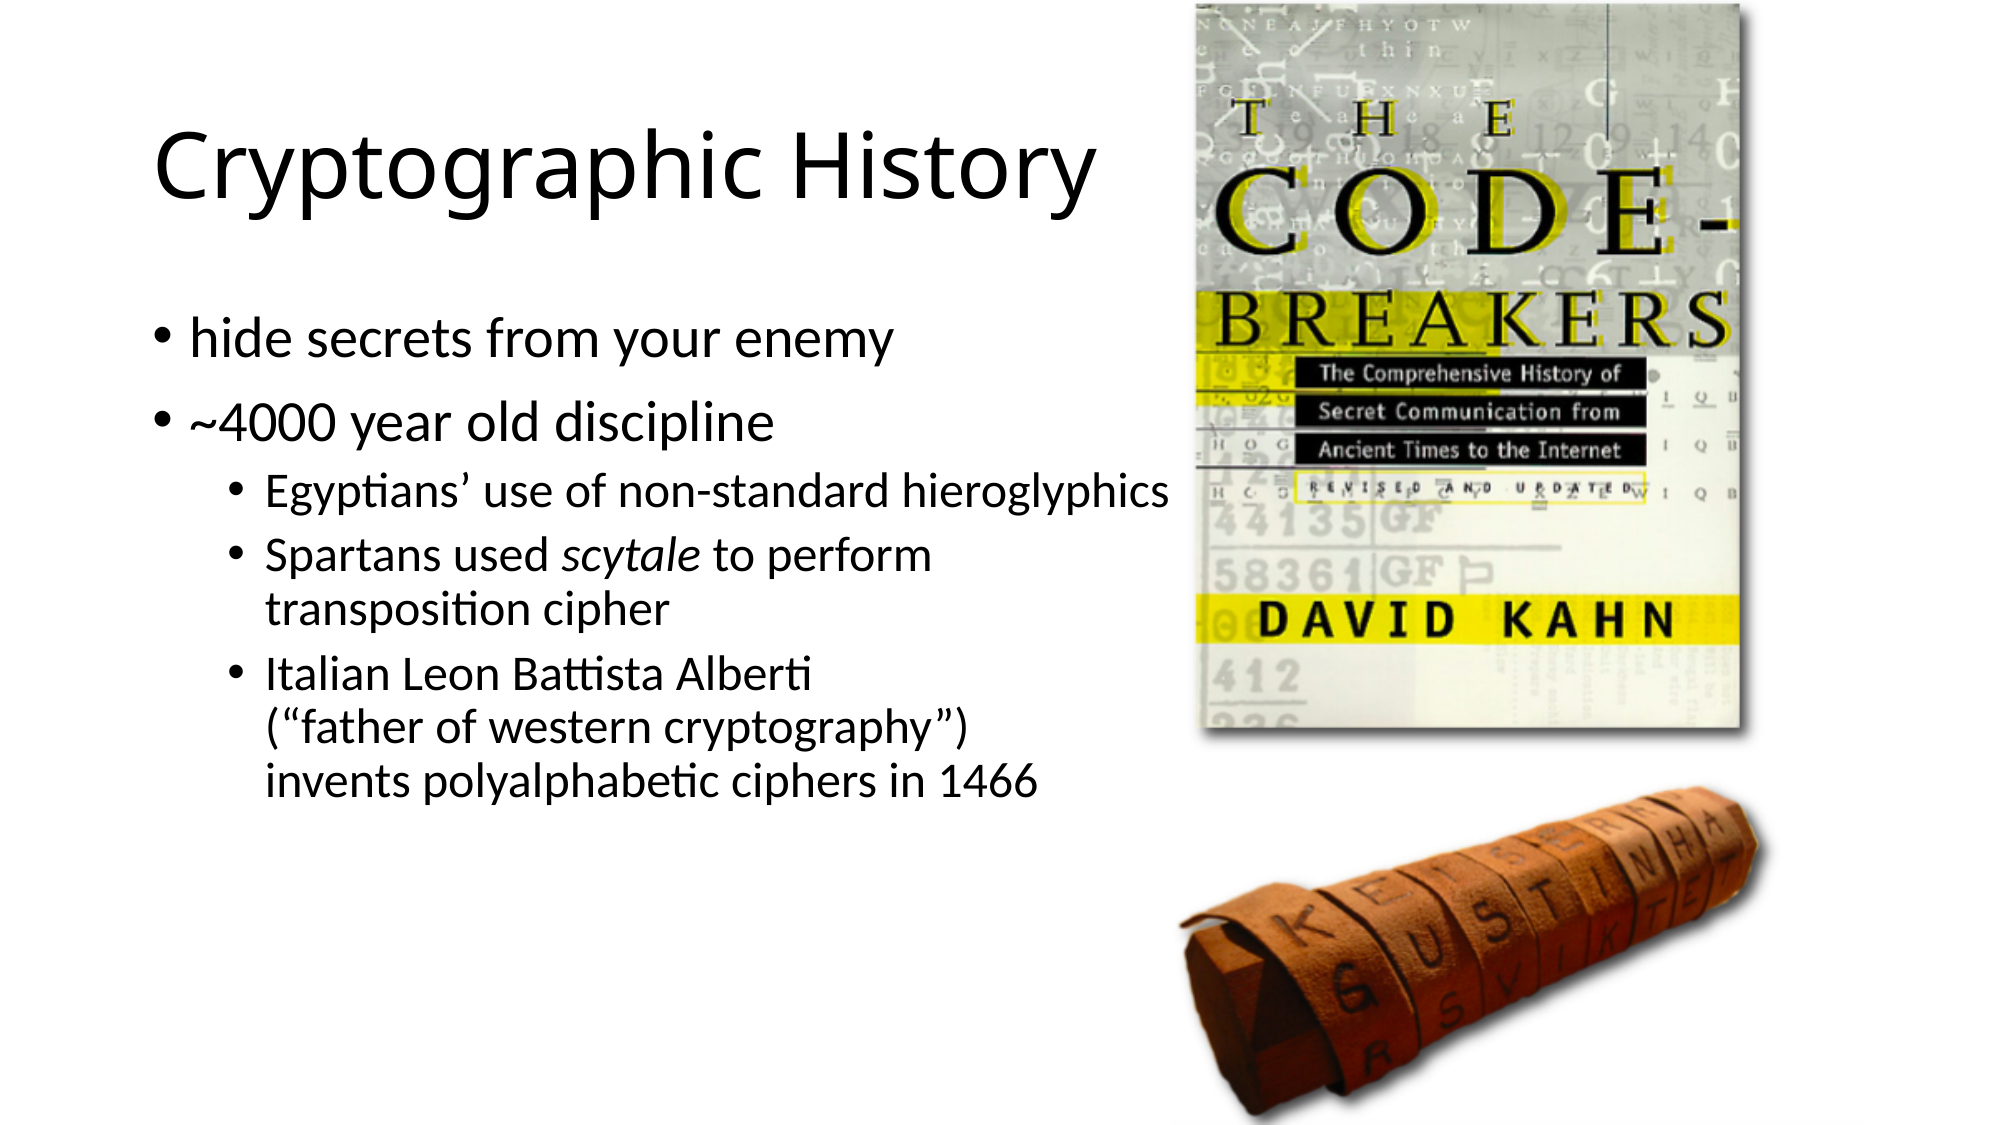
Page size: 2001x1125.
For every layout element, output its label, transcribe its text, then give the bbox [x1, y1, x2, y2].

title Cryptographic History [137, 59, 1170, 278]
picture [1170, 0, 1863, 1125]
list hide secrets from your enemy ~4000 year old discipline Egyptians’ use of non-standard hieroglyphics Spartans used scytale to perform transposition cipher Italian Leon Battista Alberti (“father of western cryptography”) invents polyalphabetic ciphers in 1466 [137, 299, 1170, 1014]
